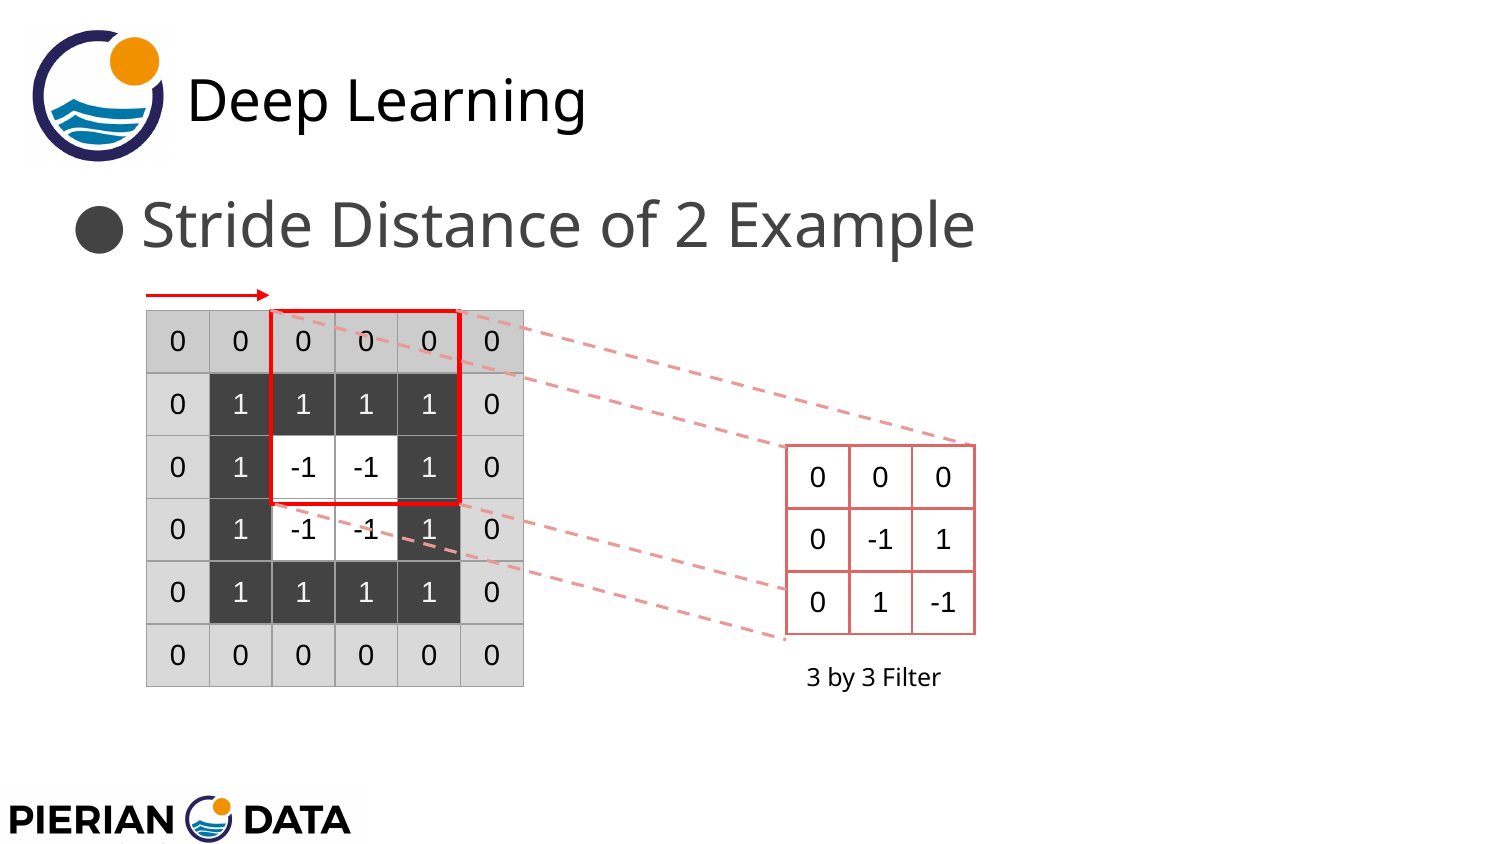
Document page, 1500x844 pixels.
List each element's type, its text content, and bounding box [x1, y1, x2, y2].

picture [0, 787, 368, 844]
table_cell 0 [147, 625, 209, 686]
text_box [459, 503, 787, 590]
table_cell 0 [791, 510, 848, 570]
table_header 0 [788, 454, 848, 507]
table_cell 0 [461, 646, 523, 686]
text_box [270, 310, 787, 448]
text_box [271, 455, 460, 505]
table_cell 0 [336, 646, 397, 686]
table_cell 1 [210, 436, 271, 498]
table_header 0 [851, 454, 911, 507]
table_cell 1 [851, 573, 911, 633]
title Deep Learning [175, 48, 1449, 143]
table_cell 0 [147, 499, 209, 560]
table_cell 0 [461, 456, 523, 498]
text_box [274, 503, 787, 640]
table_cell 0 [790, 573, 848, 633]
table_cell 0 [398, 646, 460, 686]
text_box 3 by 3 Filter [773, 646, 989, 712]
table_cell 0 [147, 374, 209, 435]
table_cell 1 [210, 562, 269, 623]
table_cell -1 [913, 573, 973, 633]
list Stride Distance of 2 Example [51, 158, 1449, 261]
table_cell 0 [147, 436, 209, 498]
table_cell -1 [851, 510, 911, 570]
table_cell 1 [913, 510, 973, 570]
picture [24, 24, 172, 167]
table_header 0 [210, 311, 268, 372]
table_cell 1 [210, 374, 265, 435]
table_header 0 [913, 454, 973, 507]
table_header 0 [147, 311, 209, 372]
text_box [788, 310, 977, 447]
table_cell 0 [273, 645, 334, 686]
table_cell 0 [210, 625, 271, 686]
table_cell 1 [210, 499, 271, 560]
table_cell 0 [147, 562, 209, 623]
